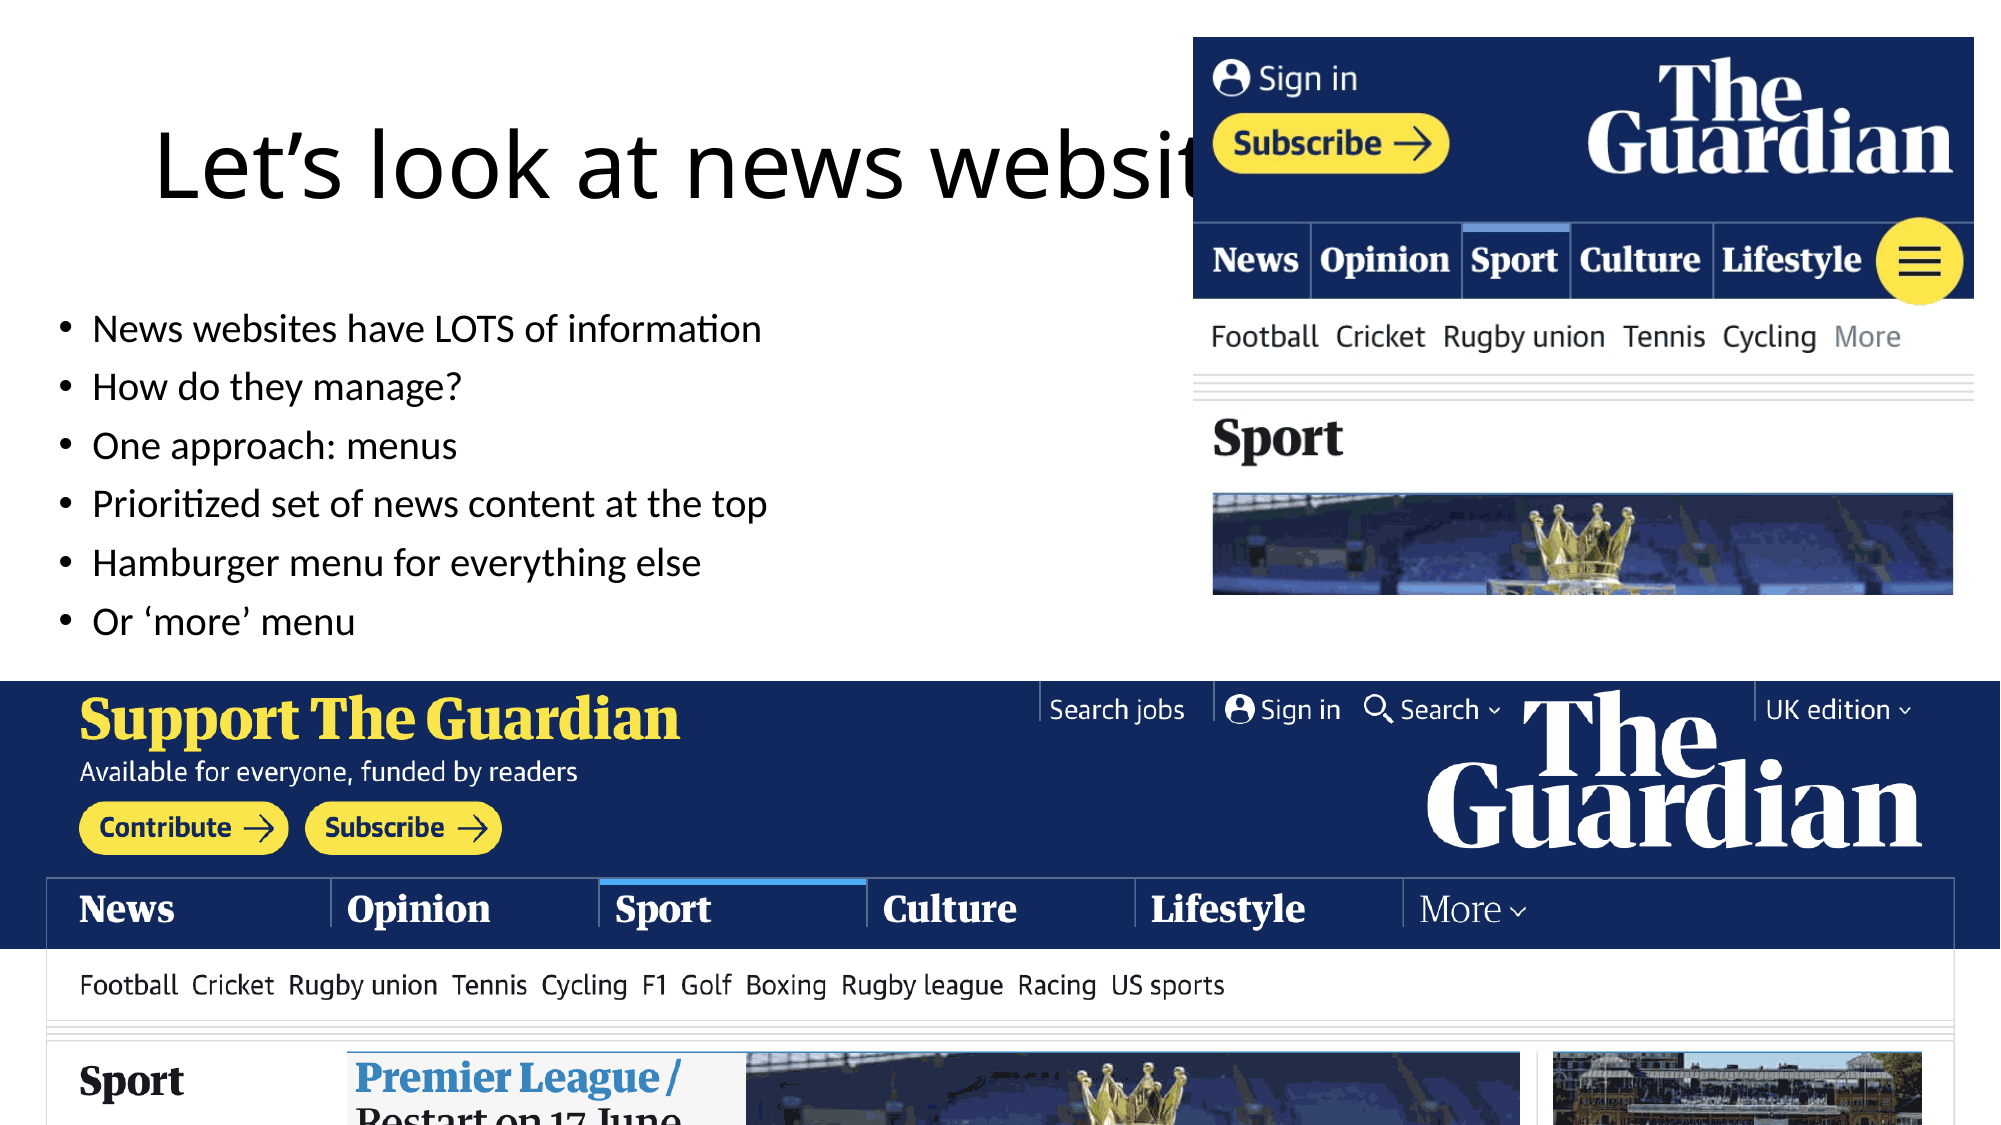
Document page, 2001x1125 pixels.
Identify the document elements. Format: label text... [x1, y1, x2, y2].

picture [1193, 37, 1974, 595]
list News websites have LOTS of information How do they manage? One approach: menus Prioritized set of news content at the top Hamburger menu for everything else Or ‘more’ menu [43, 299, 1194, 654]
title Let’s look at news websites [137, 59, 1193, 278]
picture [0, 681, 2000, 1125]
